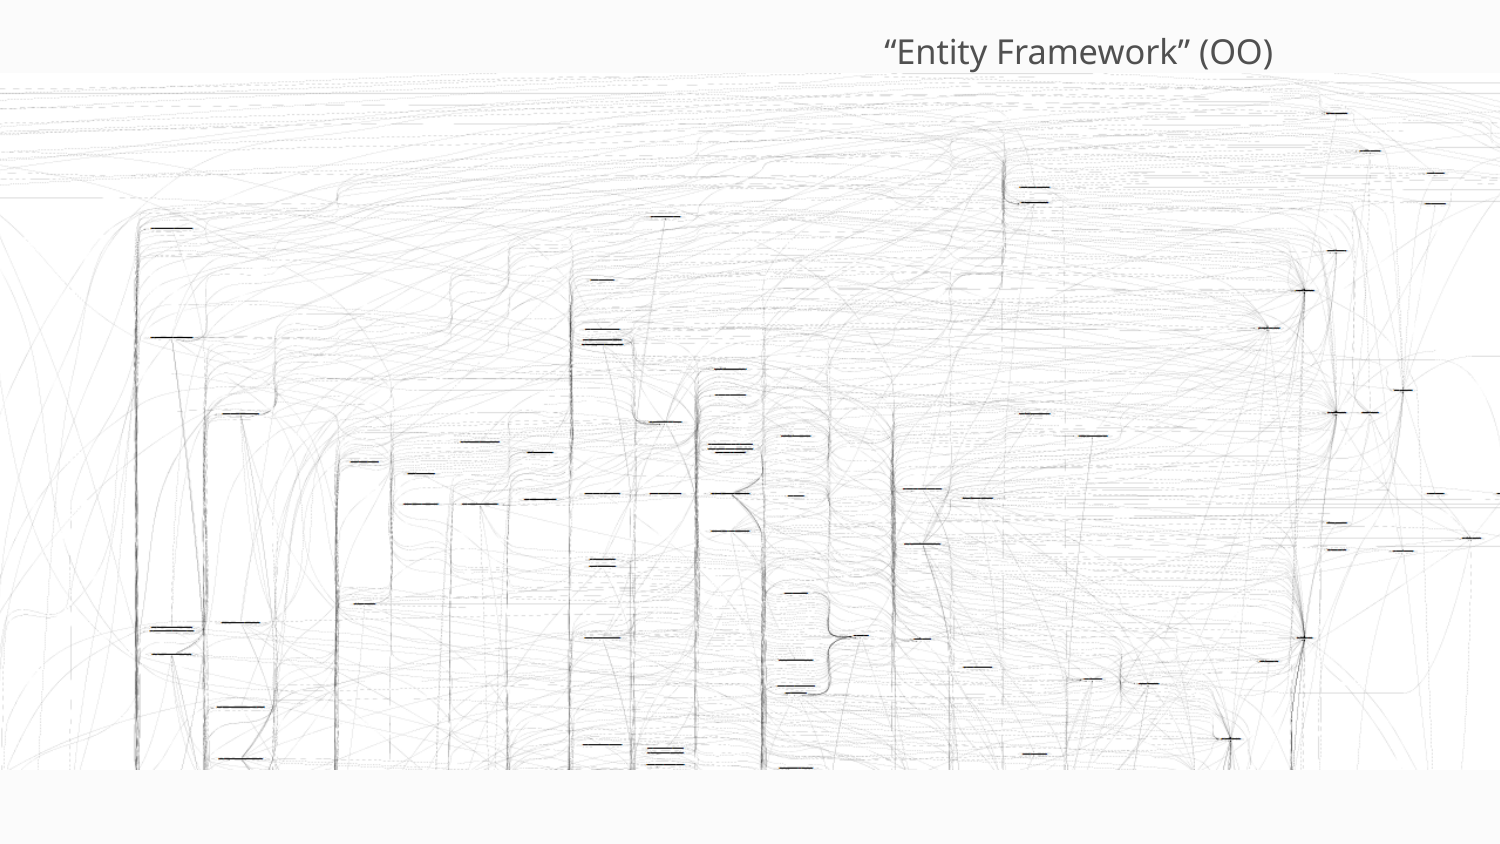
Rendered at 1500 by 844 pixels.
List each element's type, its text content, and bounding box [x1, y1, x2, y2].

picture [0, 73, 1500, 770]
text_box “Entity Framework” (OO) [884, 30, 1274, 71]
